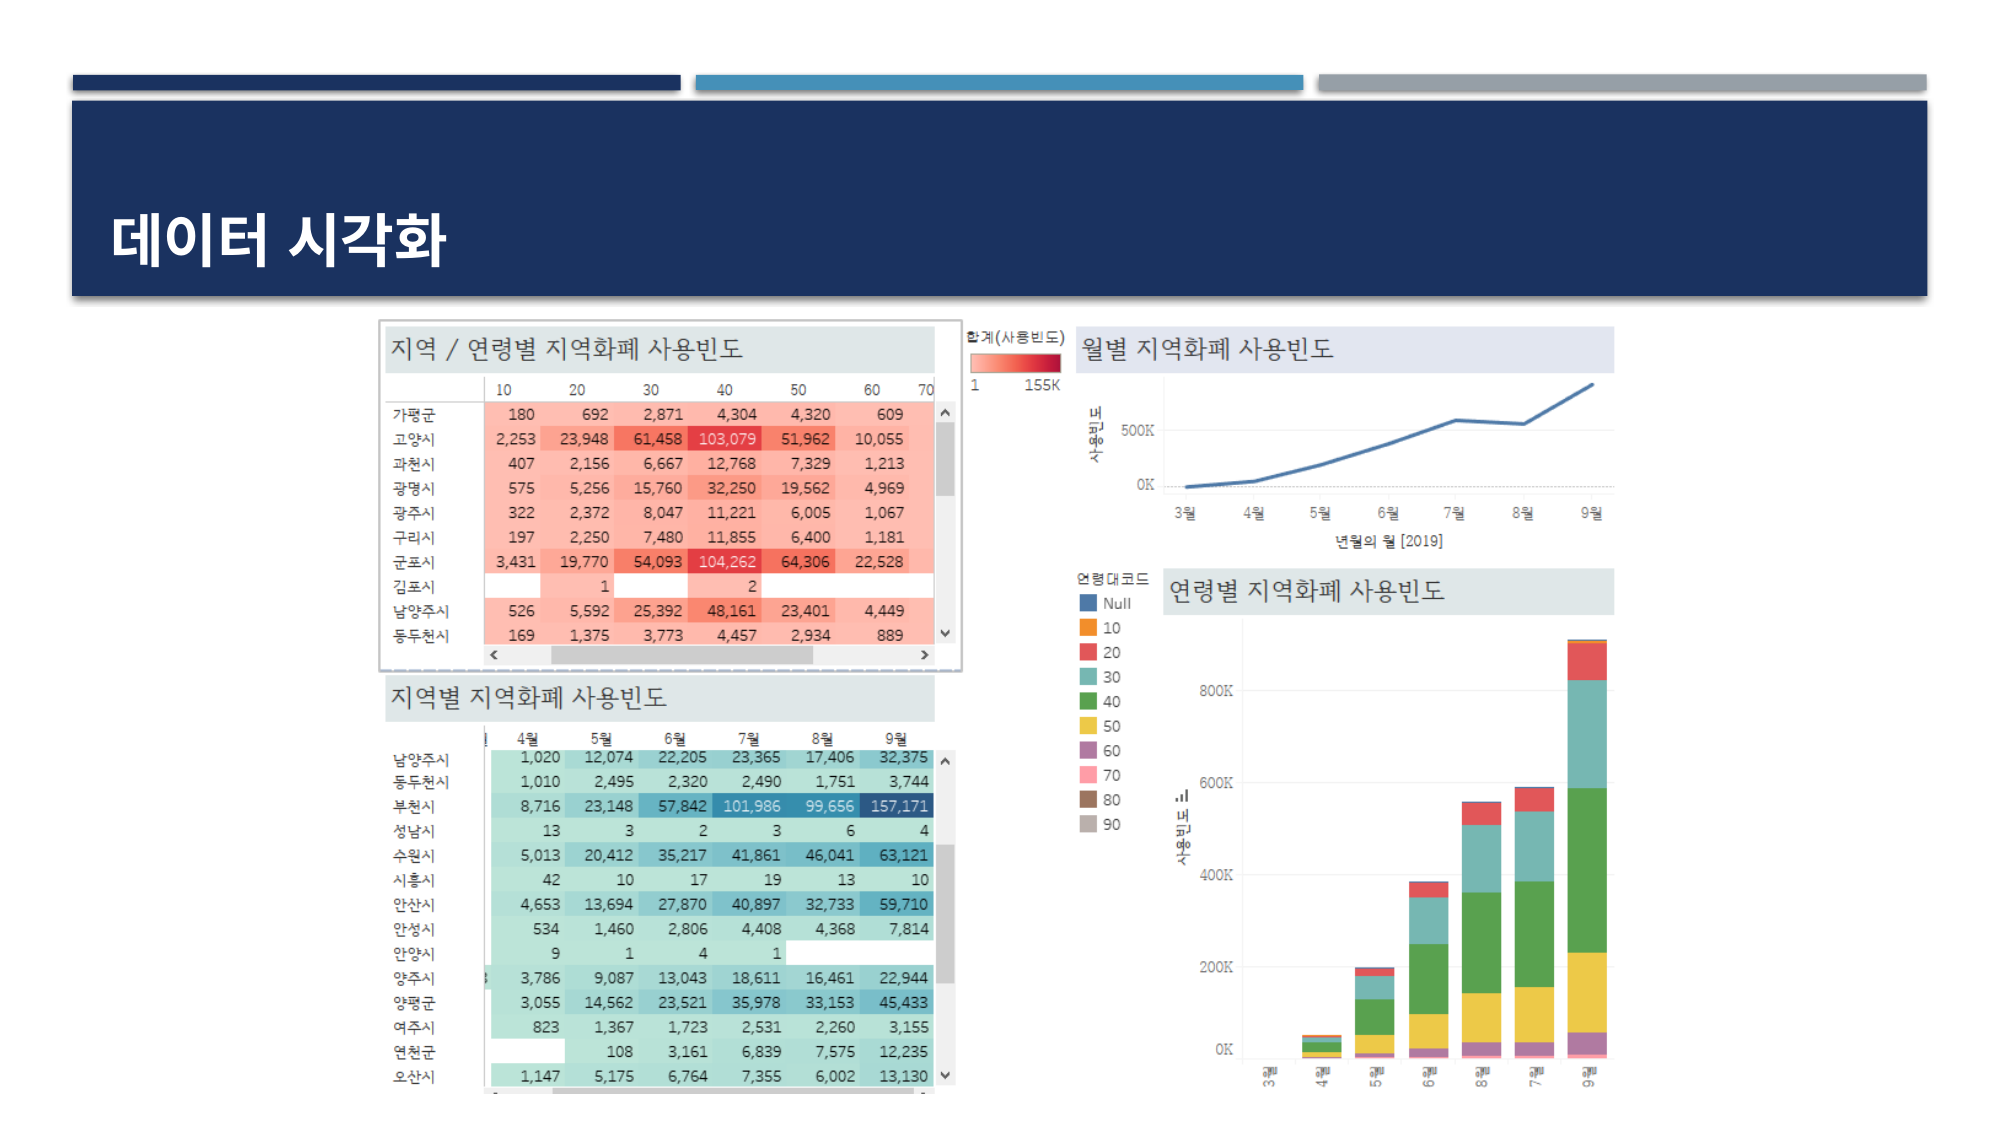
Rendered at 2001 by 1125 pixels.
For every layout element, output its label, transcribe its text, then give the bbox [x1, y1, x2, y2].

title 데이터 시각화 [95, 115, 1905, 282]
picture [377, 317, 1623, 1095]
